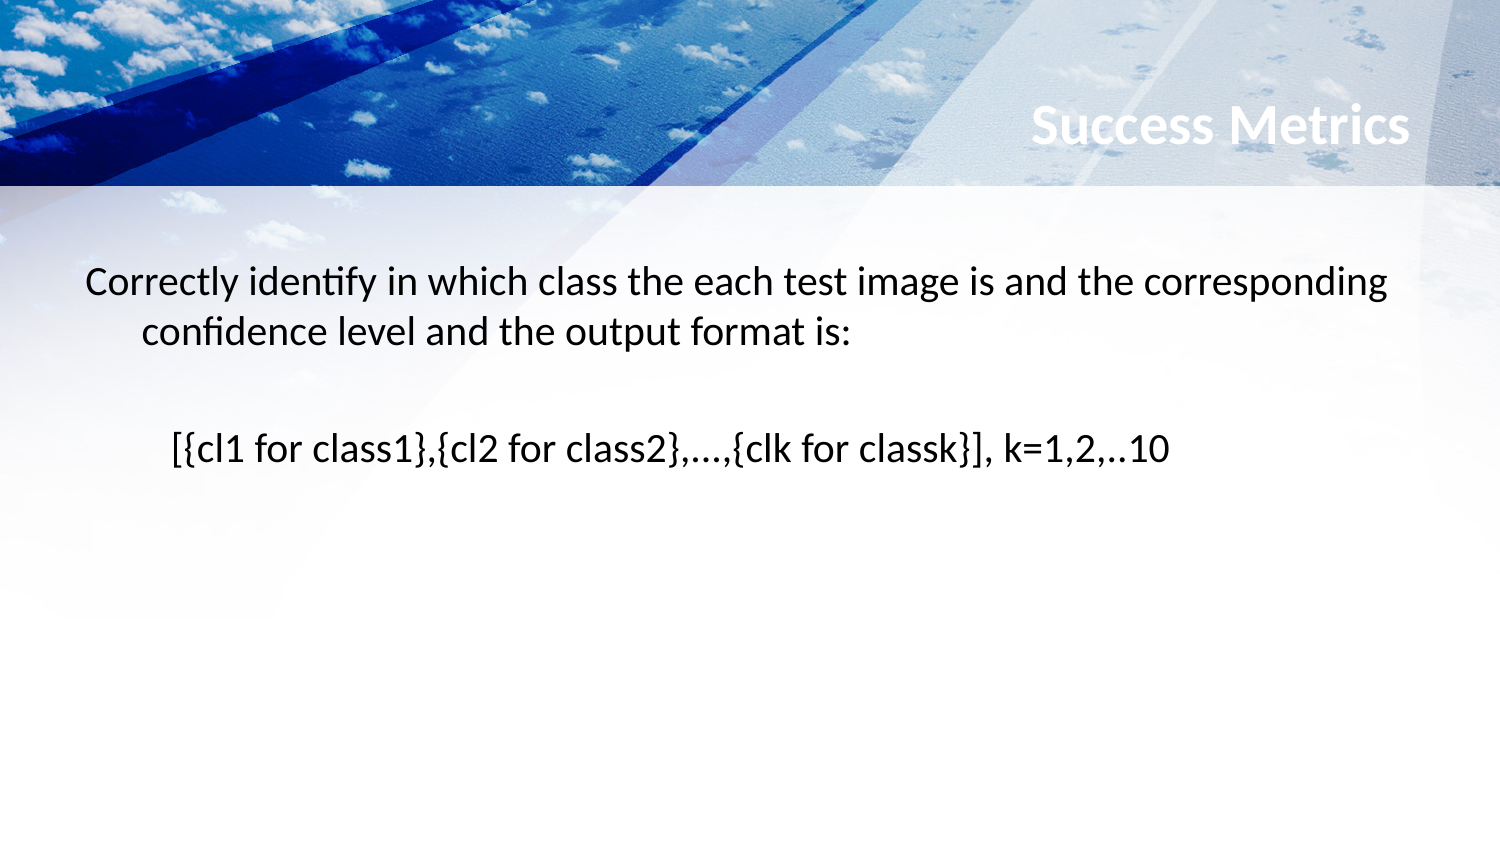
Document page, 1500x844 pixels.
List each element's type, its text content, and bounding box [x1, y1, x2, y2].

list Correctly identify in which class the each test image is and the corresponding confidence level and the output format is: [{cl1 for class1},{cl2 for class2},...,{clk for classk}], k=1,2,..10 [70, 246, 1407, 748]
picture [0, 0, 9, 5]
title Success Metrics [73, 71, 1427, 172]
picture [0, 0, 1500, 844]
